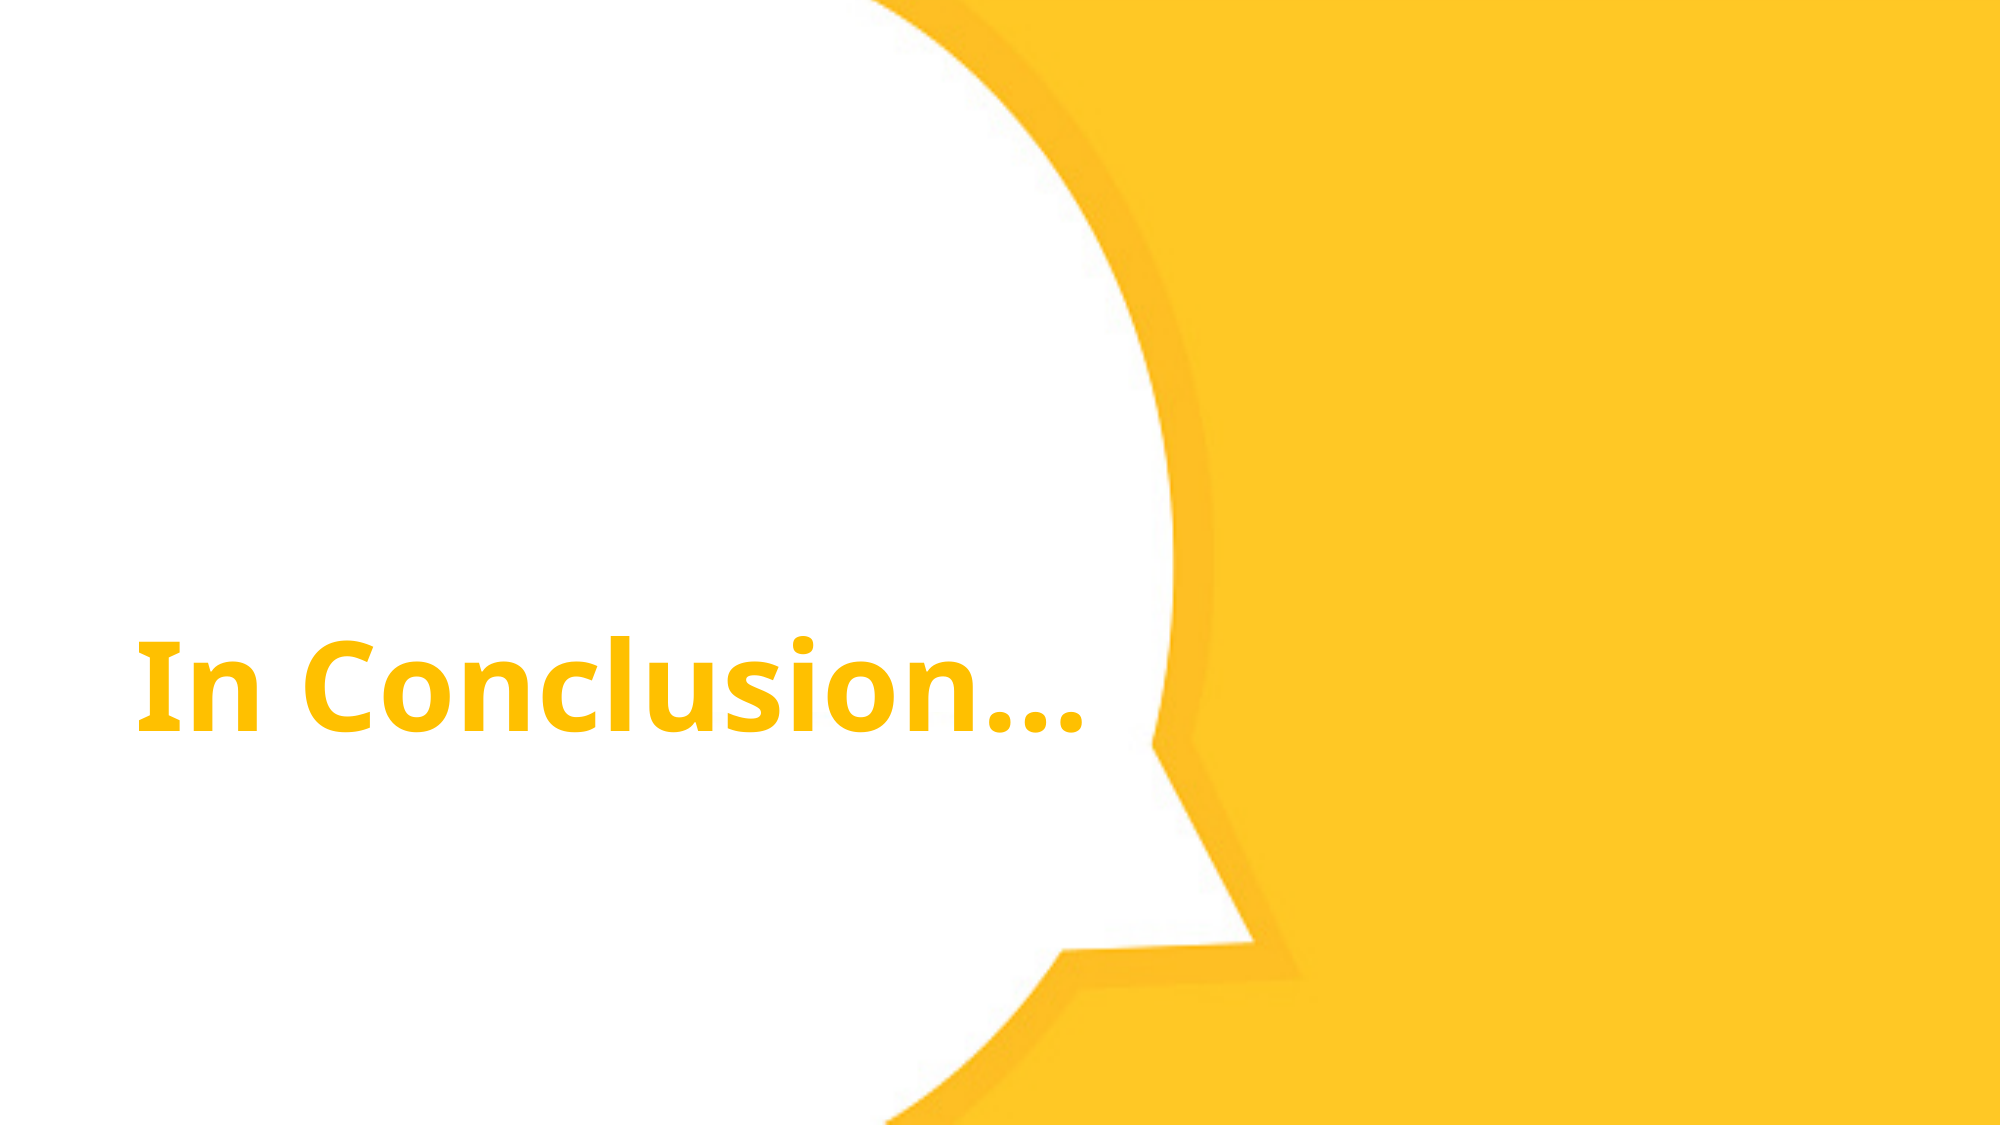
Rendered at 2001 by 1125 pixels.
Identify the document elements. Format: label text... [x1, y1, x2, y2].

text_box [427, 0, 2000, 1125]
text_box In Conclusion… [120, 599, 427, 764]
